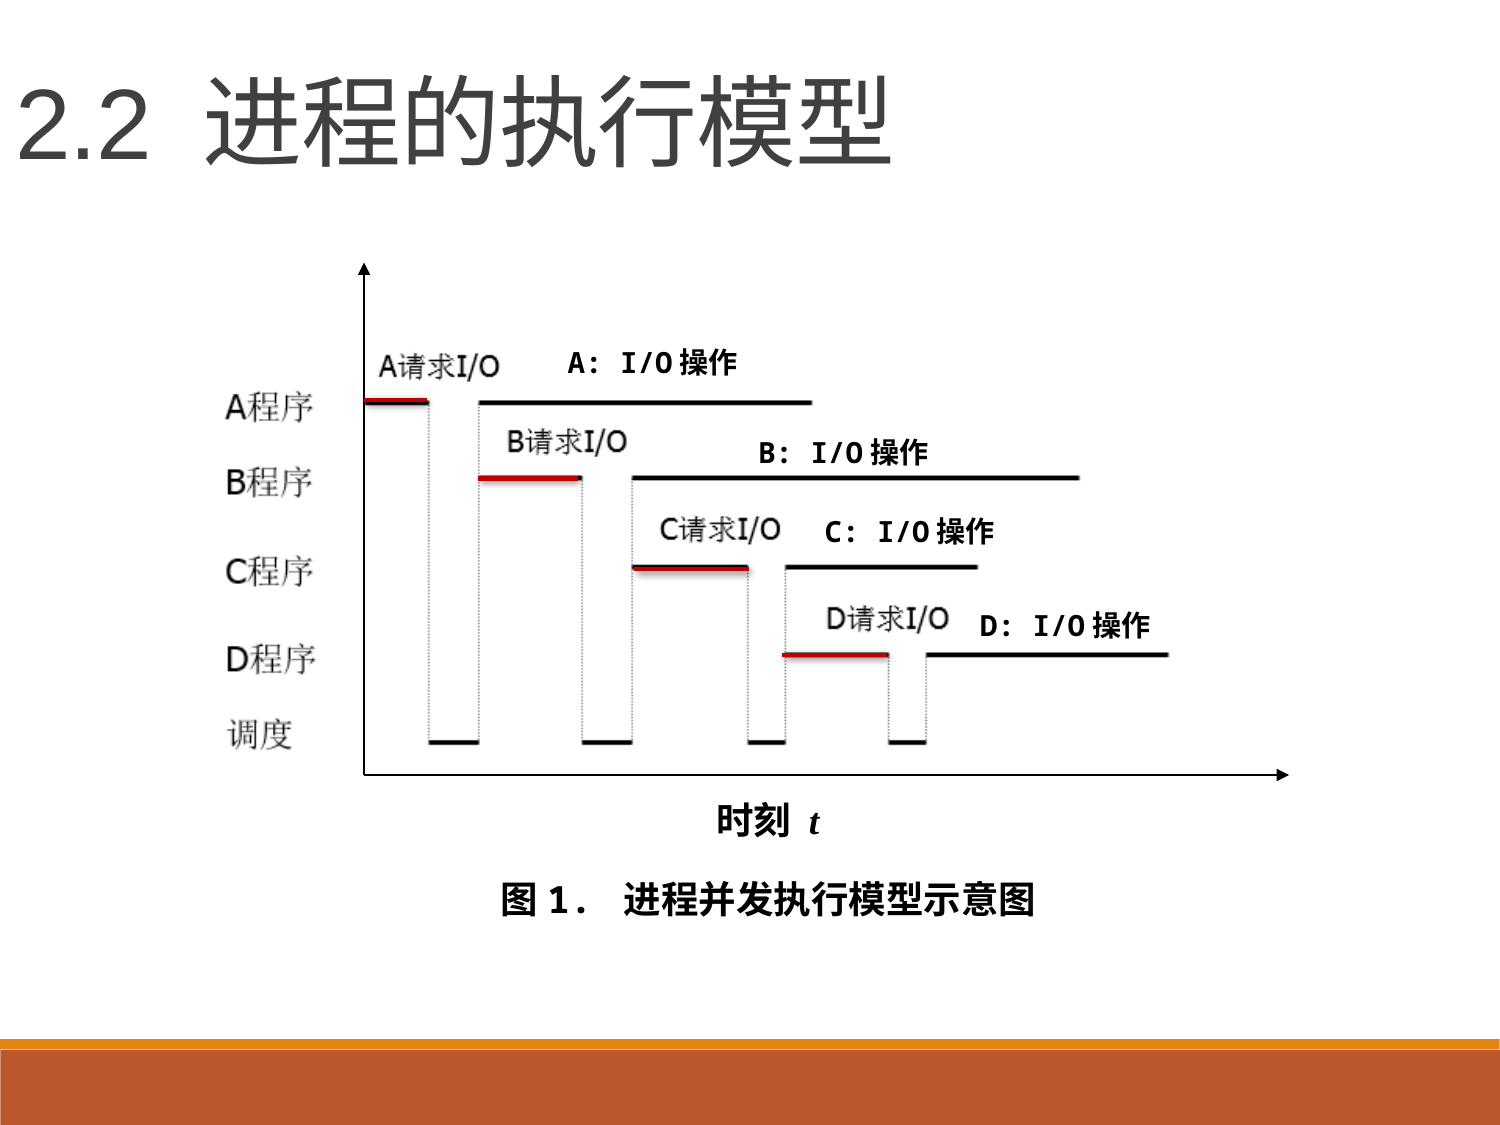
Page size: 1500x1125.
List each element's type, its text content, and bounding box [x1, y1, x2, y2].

picture [365, 324, 1229, 774]
text_box 时刻 t [701, 799, 914, 850]
picture [199, 324, 1229, 790]
text_box 图1. 进程并发执行模型示意图 [486, 868, 1052, 929]
title 2.2 进程的执行模型 [0, 0, 1500, 188]
